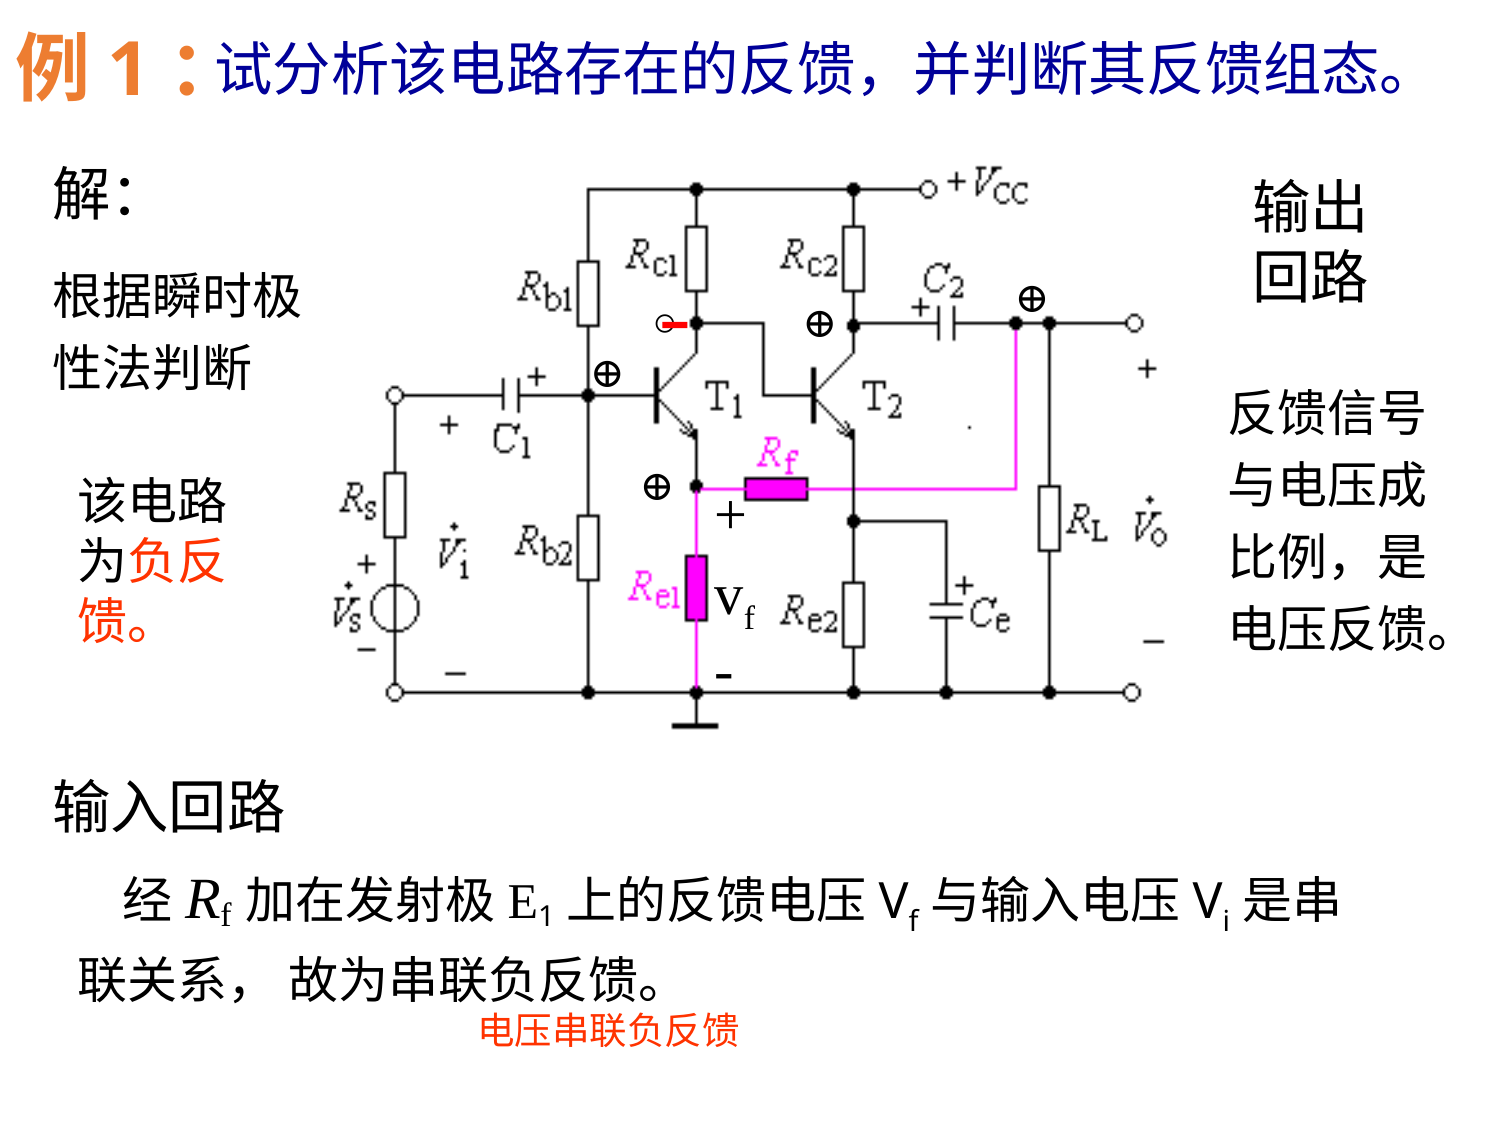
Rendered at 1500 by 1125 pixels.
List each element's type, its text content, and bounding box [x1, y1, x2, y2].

text_box 反馈信号与电压成比例，是电压反馈。 [1212, 362, 1475, 666]
title 例1： [0, 0, 263, 163]
text_box 电压串联负反馈 [462, 999, 1188, 1060]
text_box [637, 287, 800, 353]
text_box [312, 138, 1188, 775]
text_box 输出回路 [1237, 162, 1413, 318]
text_box 该电路为负反馈。 [62, 462, 275, 658]
text_box 解： 根据瞬时极性法判断 [37, 149, 312, 404]
text_box 输入回路 [37, 762, 488, 848]
text_box 试分析该电路存在的反馈，并判断其反馈组态。 [200, 24, 1500, 110]
text_box 经Rf加在发射极E1上的反馈电压Vf与输入电压Vi是串联关系， 故为串联负反馈。 [62, 837, 1388, 1017]
